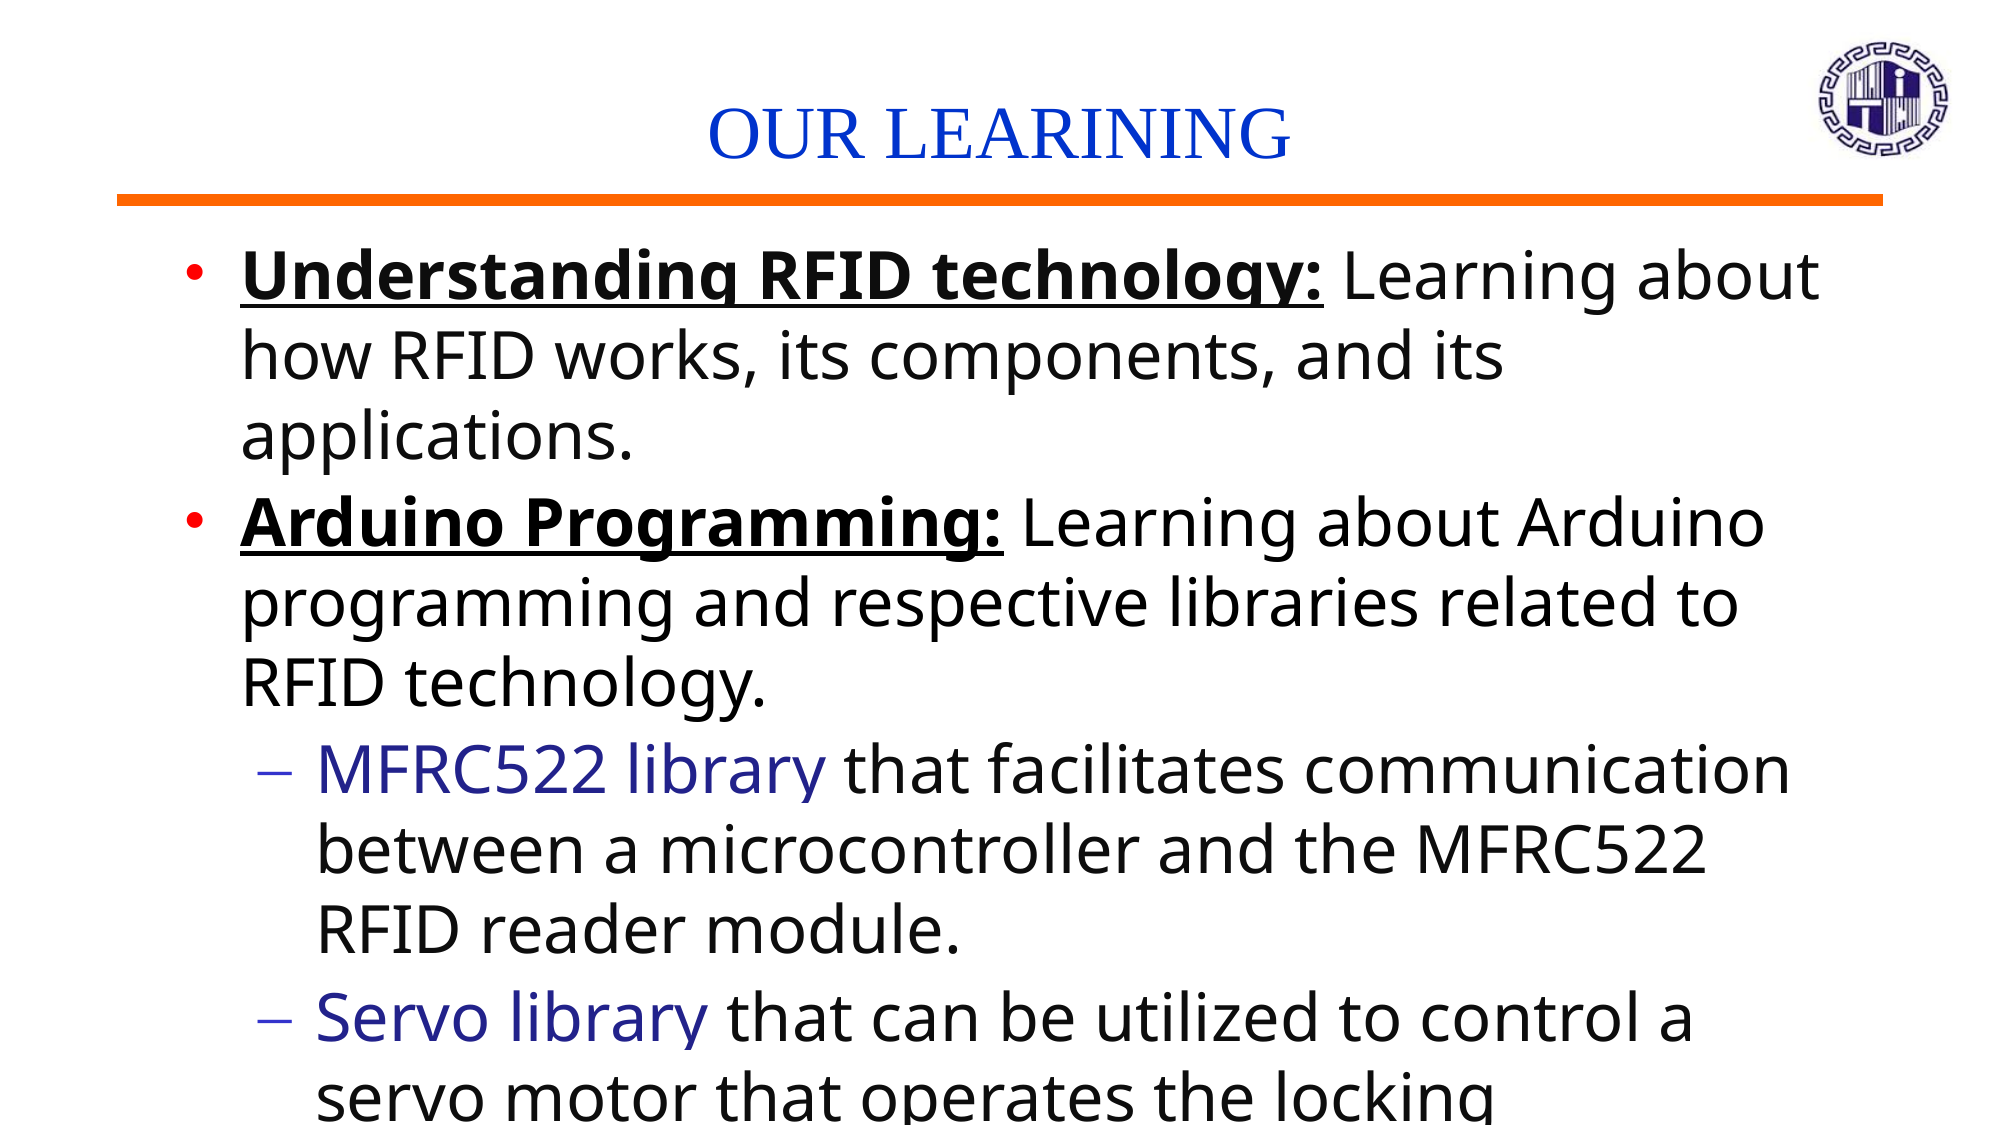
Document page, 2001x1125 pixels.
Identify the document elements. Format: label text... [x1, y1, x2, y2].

picture [1788, 15, 1977, 182]
title OUR LEARINING [150, 56, 1850, 200]
list Understanding RFID technology: Learning about how RFID works, its components, and its applications. Arduino Programming: Learning about Arduino programming and respective libraries related to RFID technology. MFRC522 library that facilitates communication between a microcontroller and the MFRC522 RFID reader module. Servo library that can be utilized to control a servo motor that operates the locking mechanism. Circuit design: Learning about basic electronic components and circuitry required for interfacing RFID readers with microcontrollers. [150, 224, 1850, 994]
